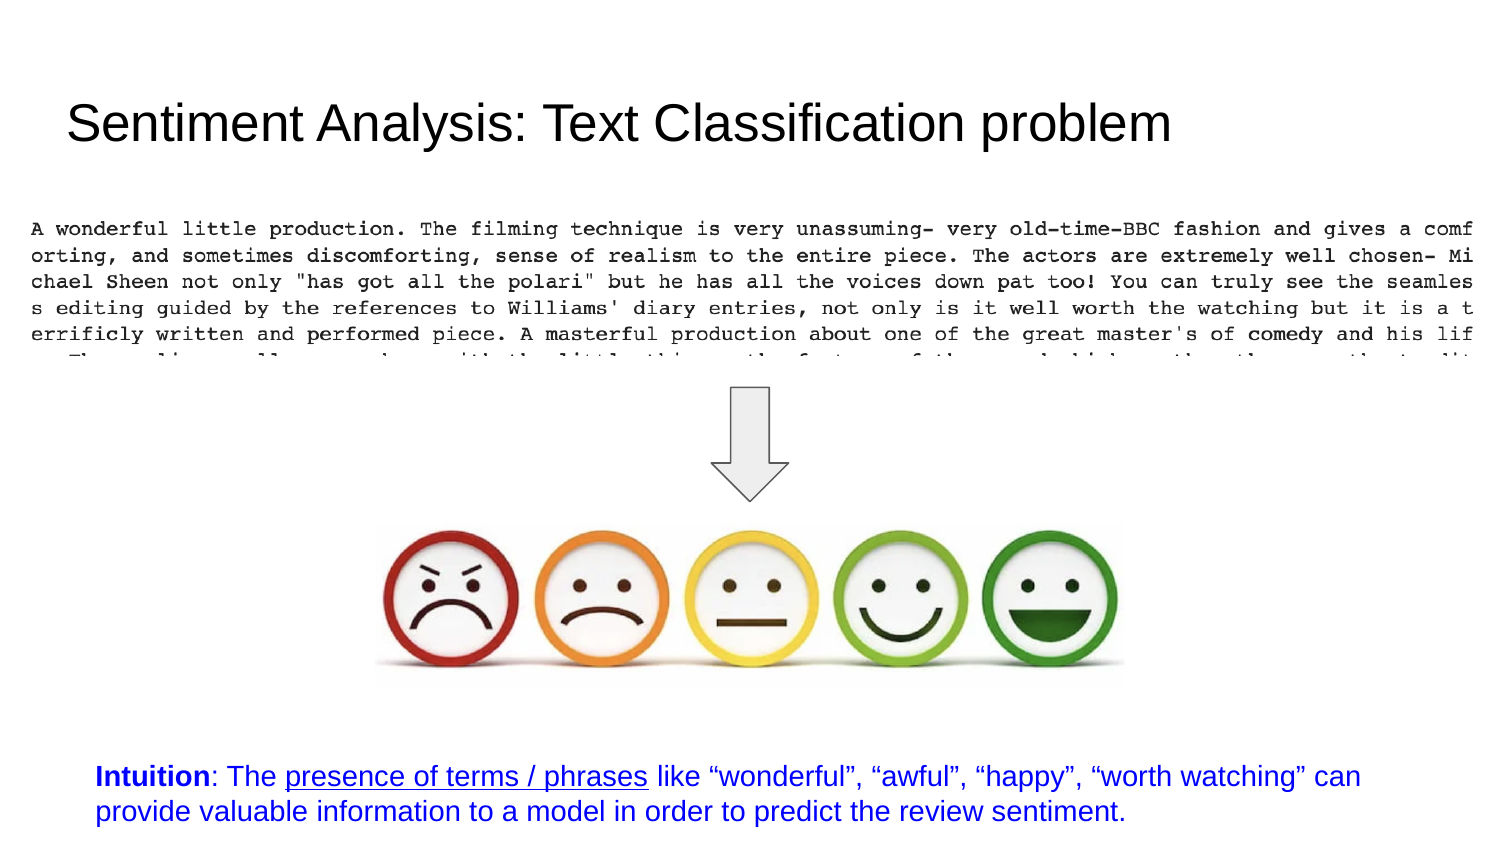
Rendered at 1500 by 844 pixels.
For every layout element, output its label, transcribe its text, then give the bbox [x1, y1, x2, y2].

text_box Intuition: The presence of terms / phrases like “wonderful”, “awful”, “happy”, “worth watching” can provide valuable information to a model in order to predict the review sentiment. [80, 742, 1457, 843]
picture [24, 211, 1476, 356]
text_box [711, 387, 789, 502]
title Sentiment Analysis: Text Classification problem [51, 72, 1449, 167]
picture [374, 523, 1126, 687]
